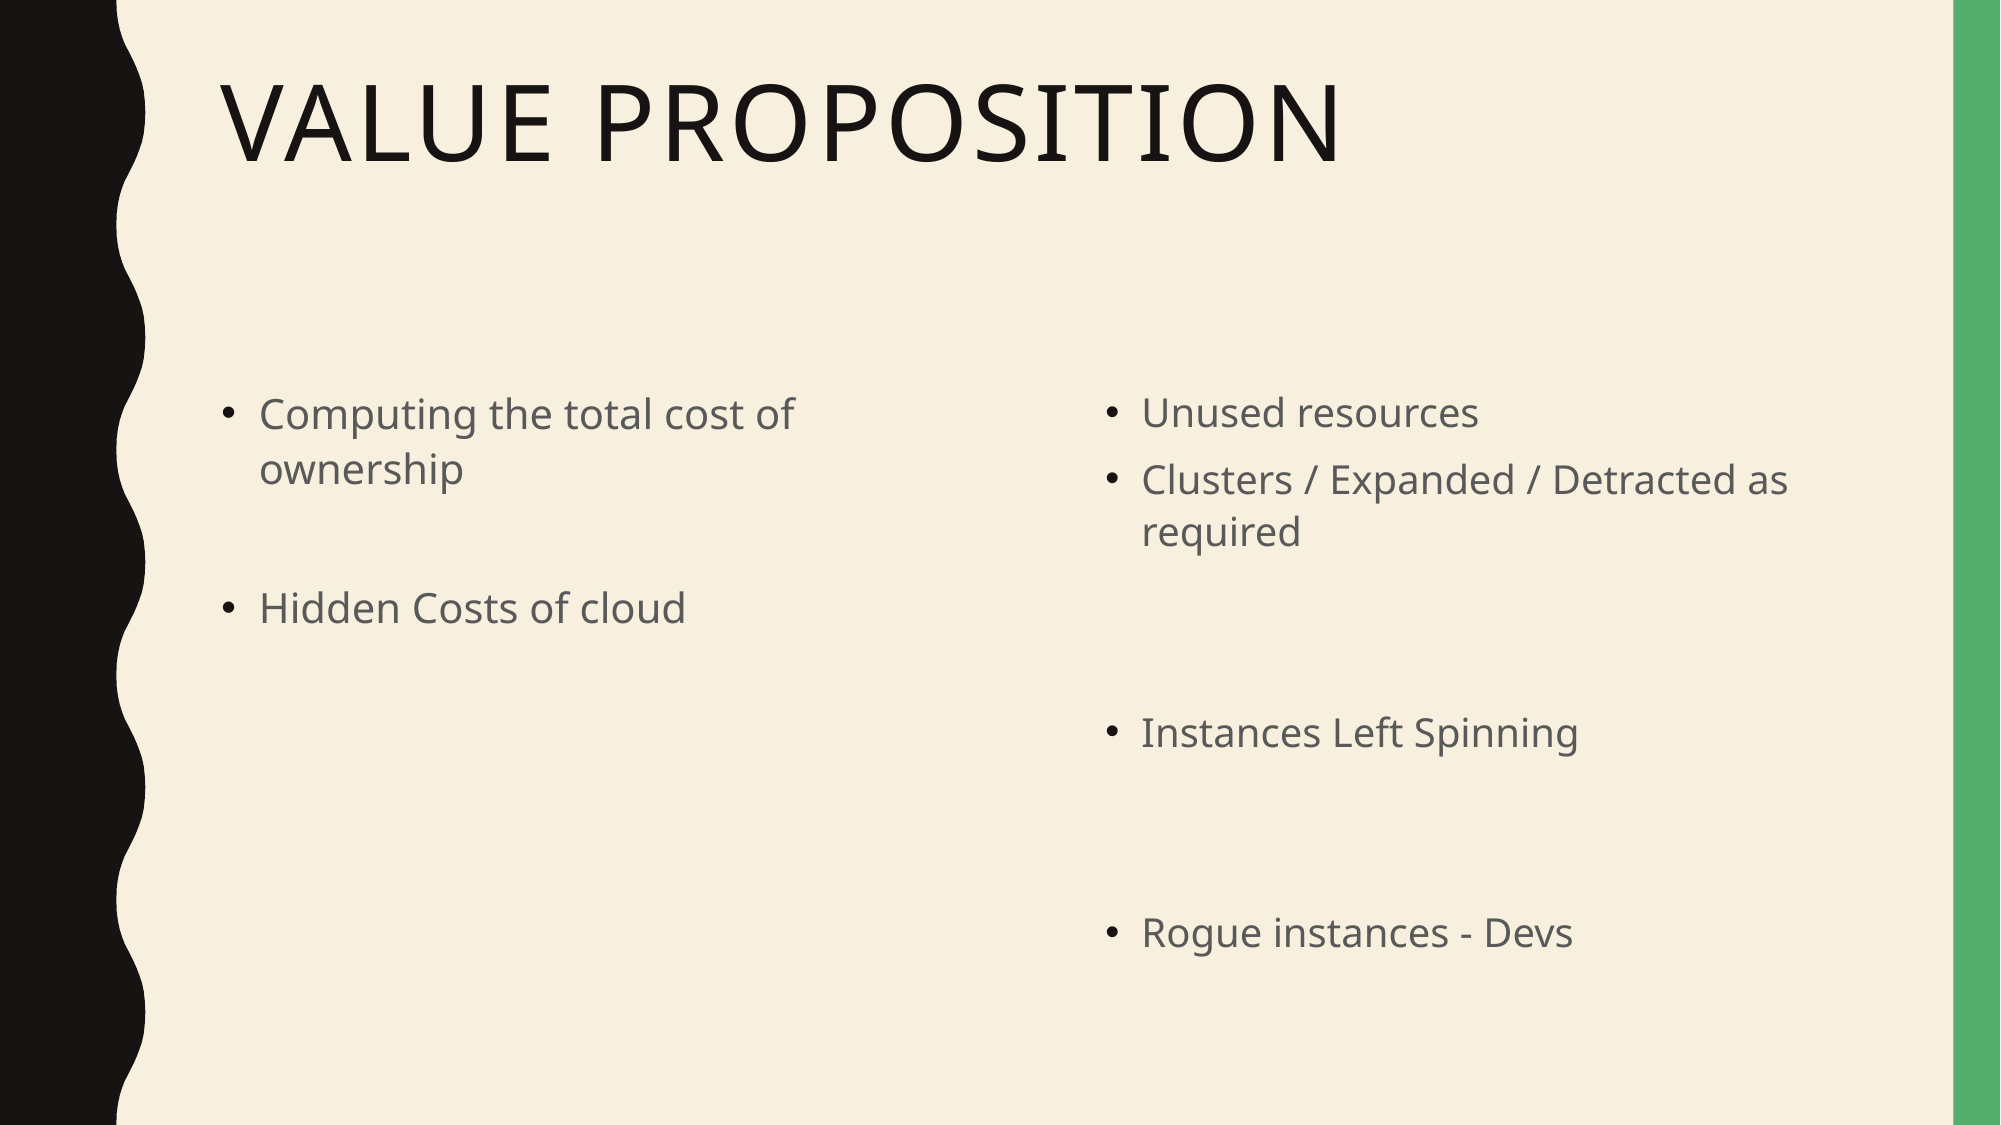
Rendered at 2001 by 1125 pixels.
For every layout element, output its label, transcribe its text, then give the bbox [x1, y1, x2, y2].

title Value Proposition [205, 62, 1875, 308]
list Computing the total cost of ownership Hidden Costs of cloud [206, 375, 994, 969]
list Unused resources Clusters / Expanded / Detracted as required Instances Left Spinning Rogue instances - Devs [1090, 375, 1878, 969]
